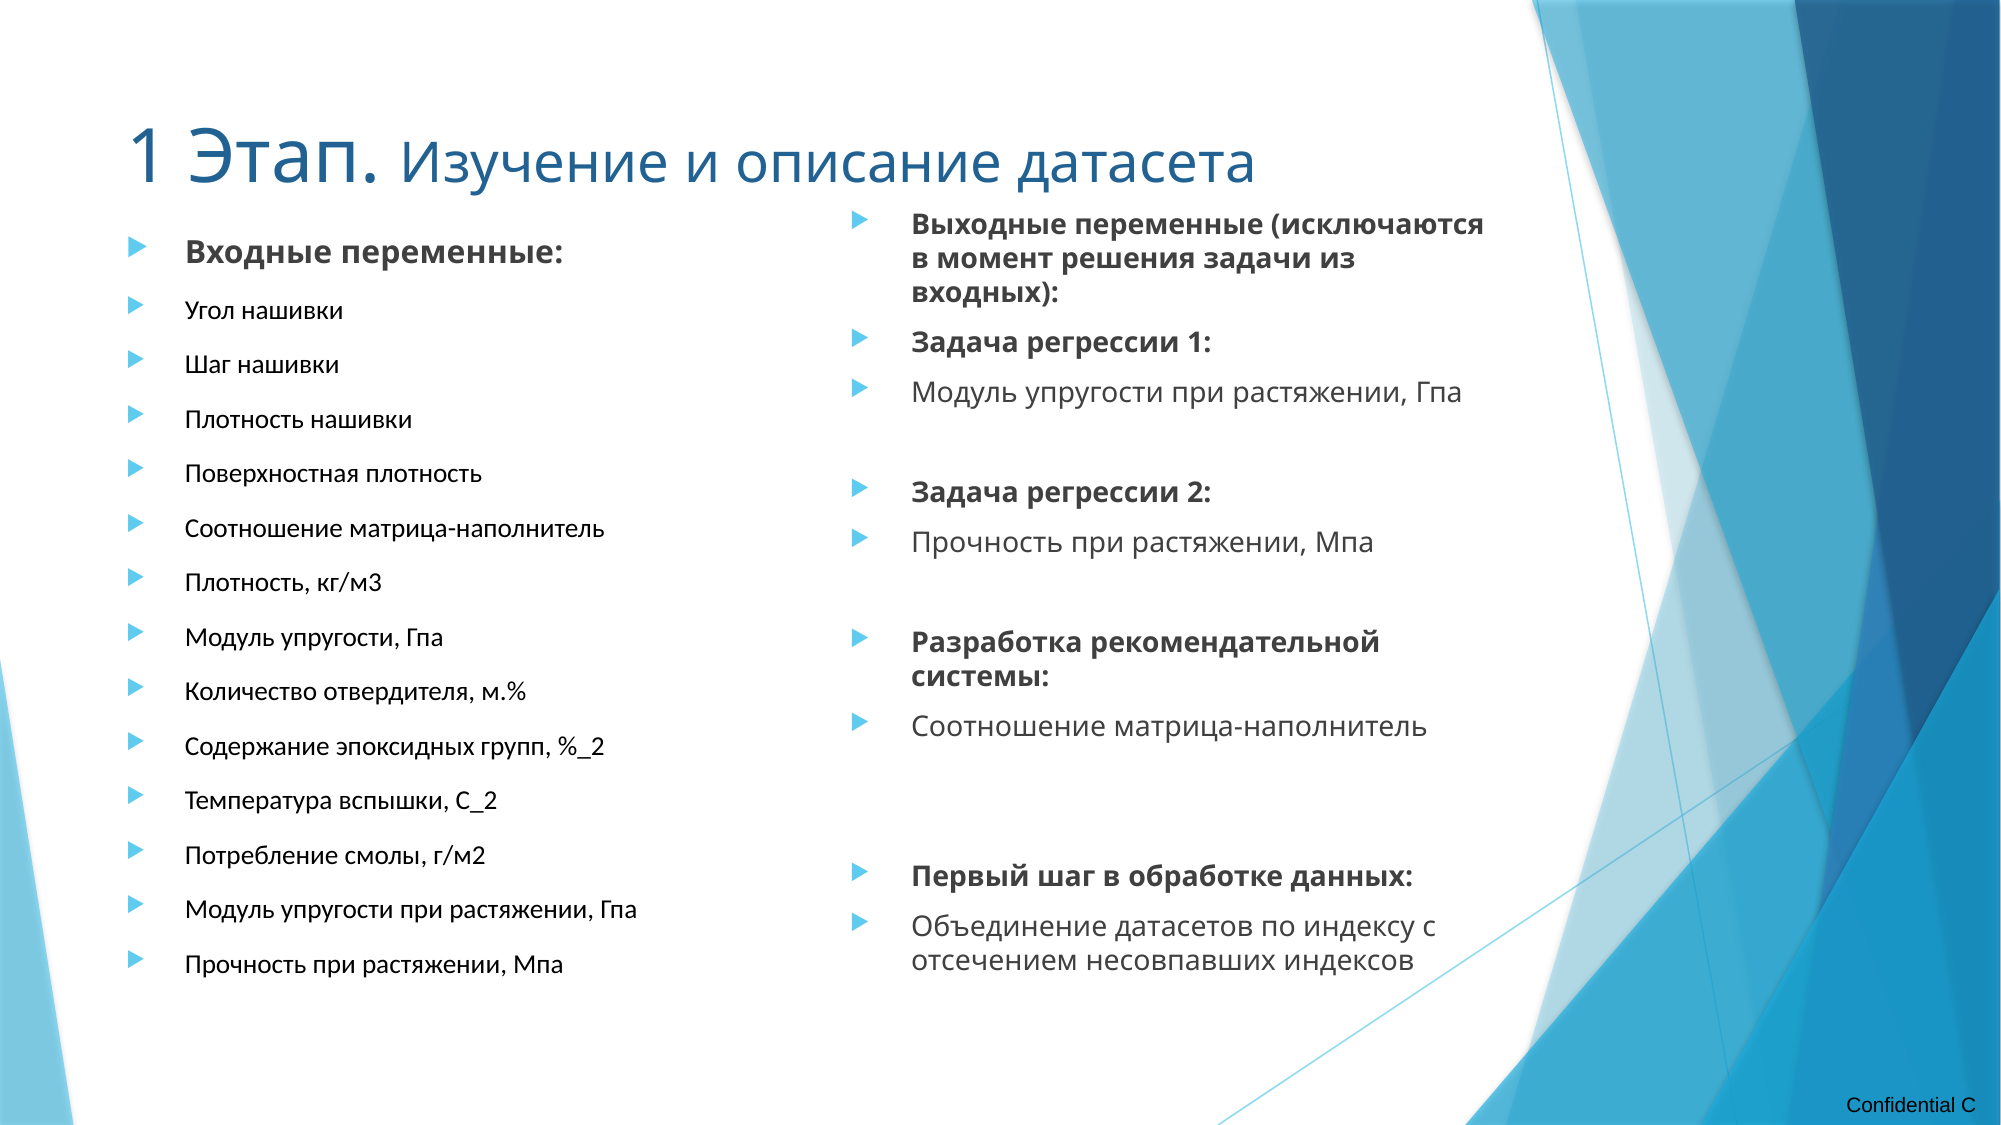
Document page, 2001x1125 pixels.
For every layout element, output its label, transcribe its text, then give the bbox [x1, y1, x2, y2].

title 1 Этап. Изучение и описание датасета [111, 99, 1522, 317]
list Выходные переменные (исключаются в момент решения задачи из входных): Задача регрессии 1: Модуль упругости при растяжении, Гпа Задача регрессии 2: Прочность при растяжении, Мпа Разработка рекомендательной системы: Соотношение матрица-наполнитель Первый шаг в обработке данных: Объединение датасетов по индексу с отсечением несовпавших индексов [834, 198, 1522, 992]
list Входные переменные: Угол нашивки Шаг нашивки Плотность нашивки Поверхностная плотность Соотношение матрица-наполнитель Плотность, кг/м3 Модуль упругости, Гпа Количество отвердителя, м.% Содержание эпоксидных групп, %_2 Температура вспышки, С_2 Потребление смолы, г/м2 Модуль упругости при растяжении, Гпа Прочность при растяжении, Мпа [111, 224, 798, 992]
